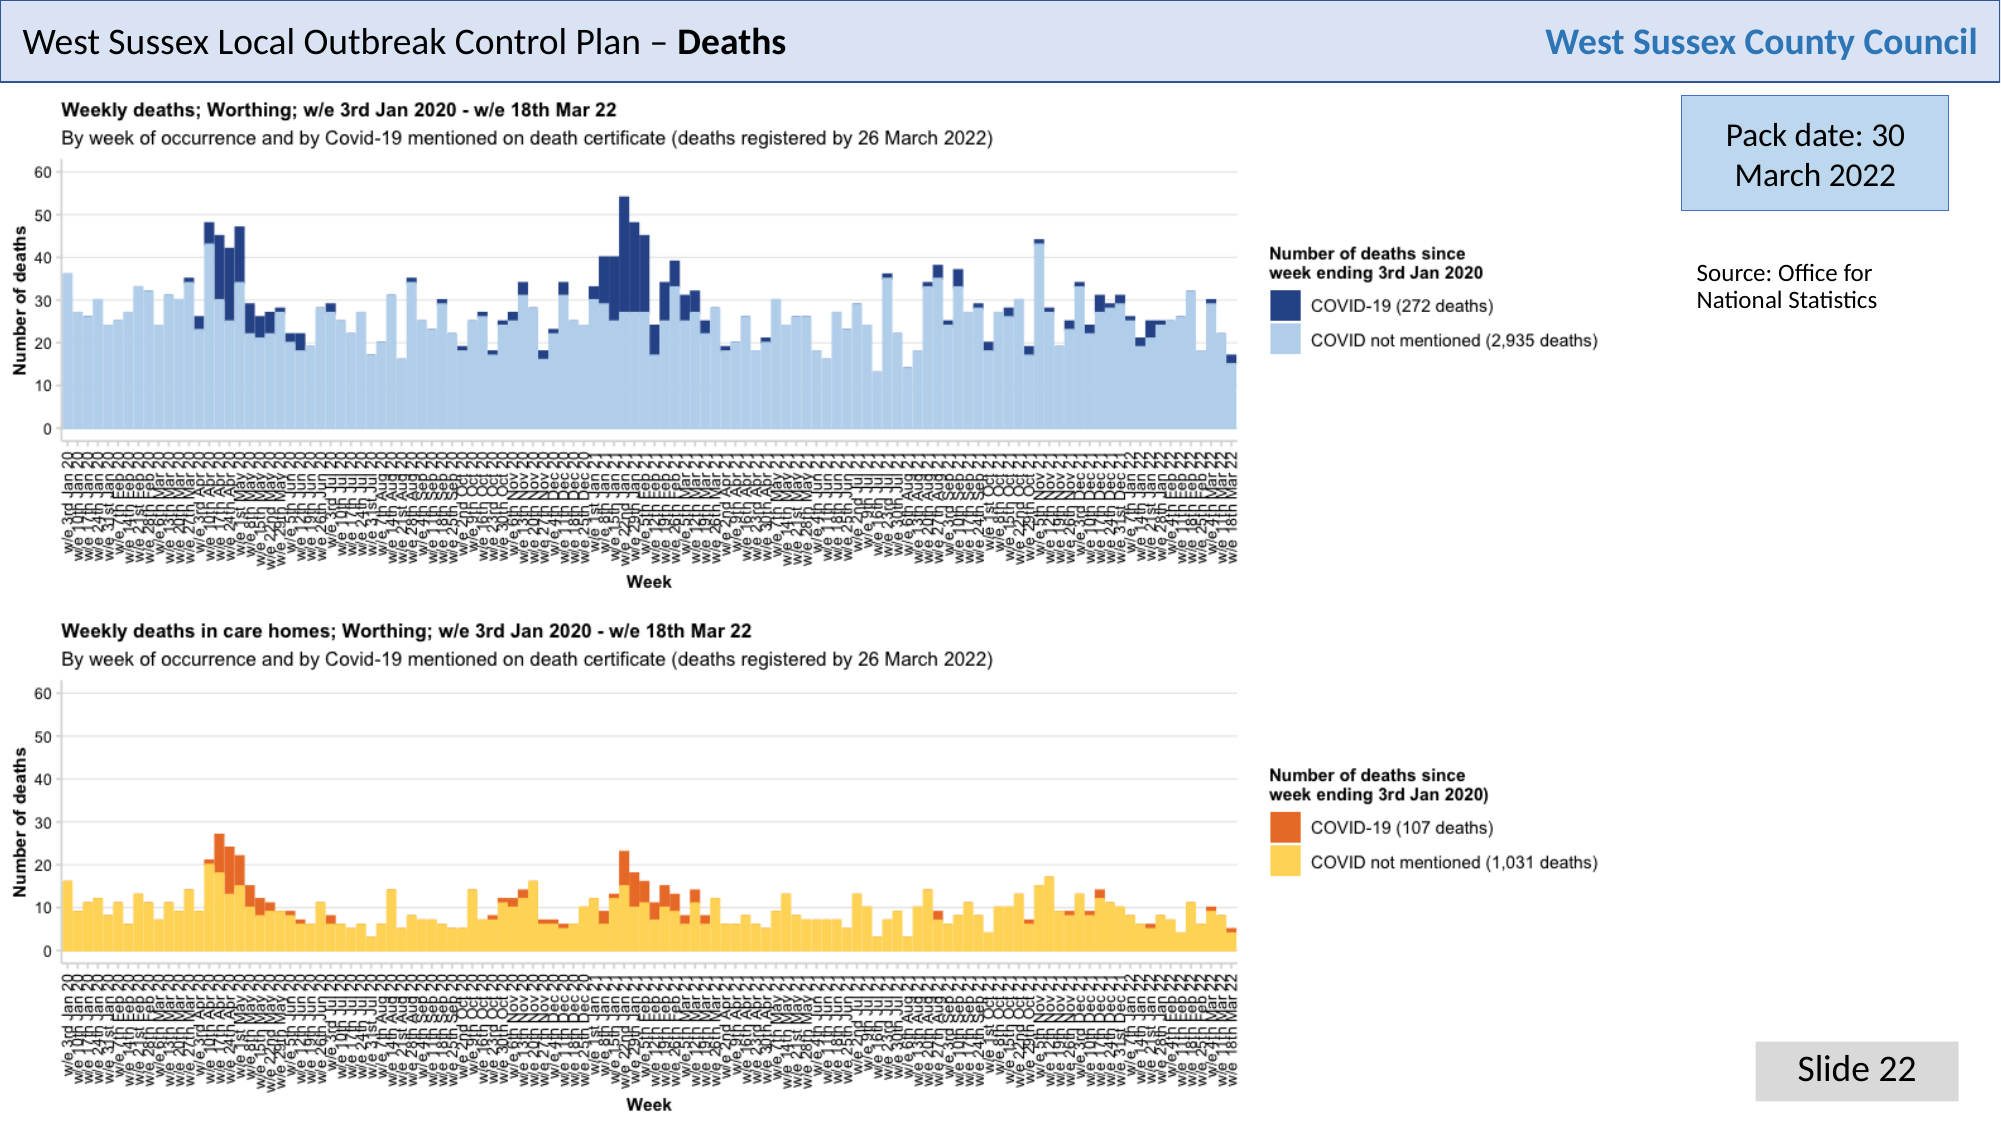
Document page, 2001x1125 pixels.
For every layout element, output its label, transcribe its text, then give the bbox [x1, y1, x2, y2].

list Slide 22 [1755, 1041, 1959, 1102]
picture [3, 612, 1619, 1125]
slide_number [1681, 95, 1949, 211]
list Source: Office for National Statistics [1681, 252, 1959, 289]
picture [3, 91, 1619, 602]
